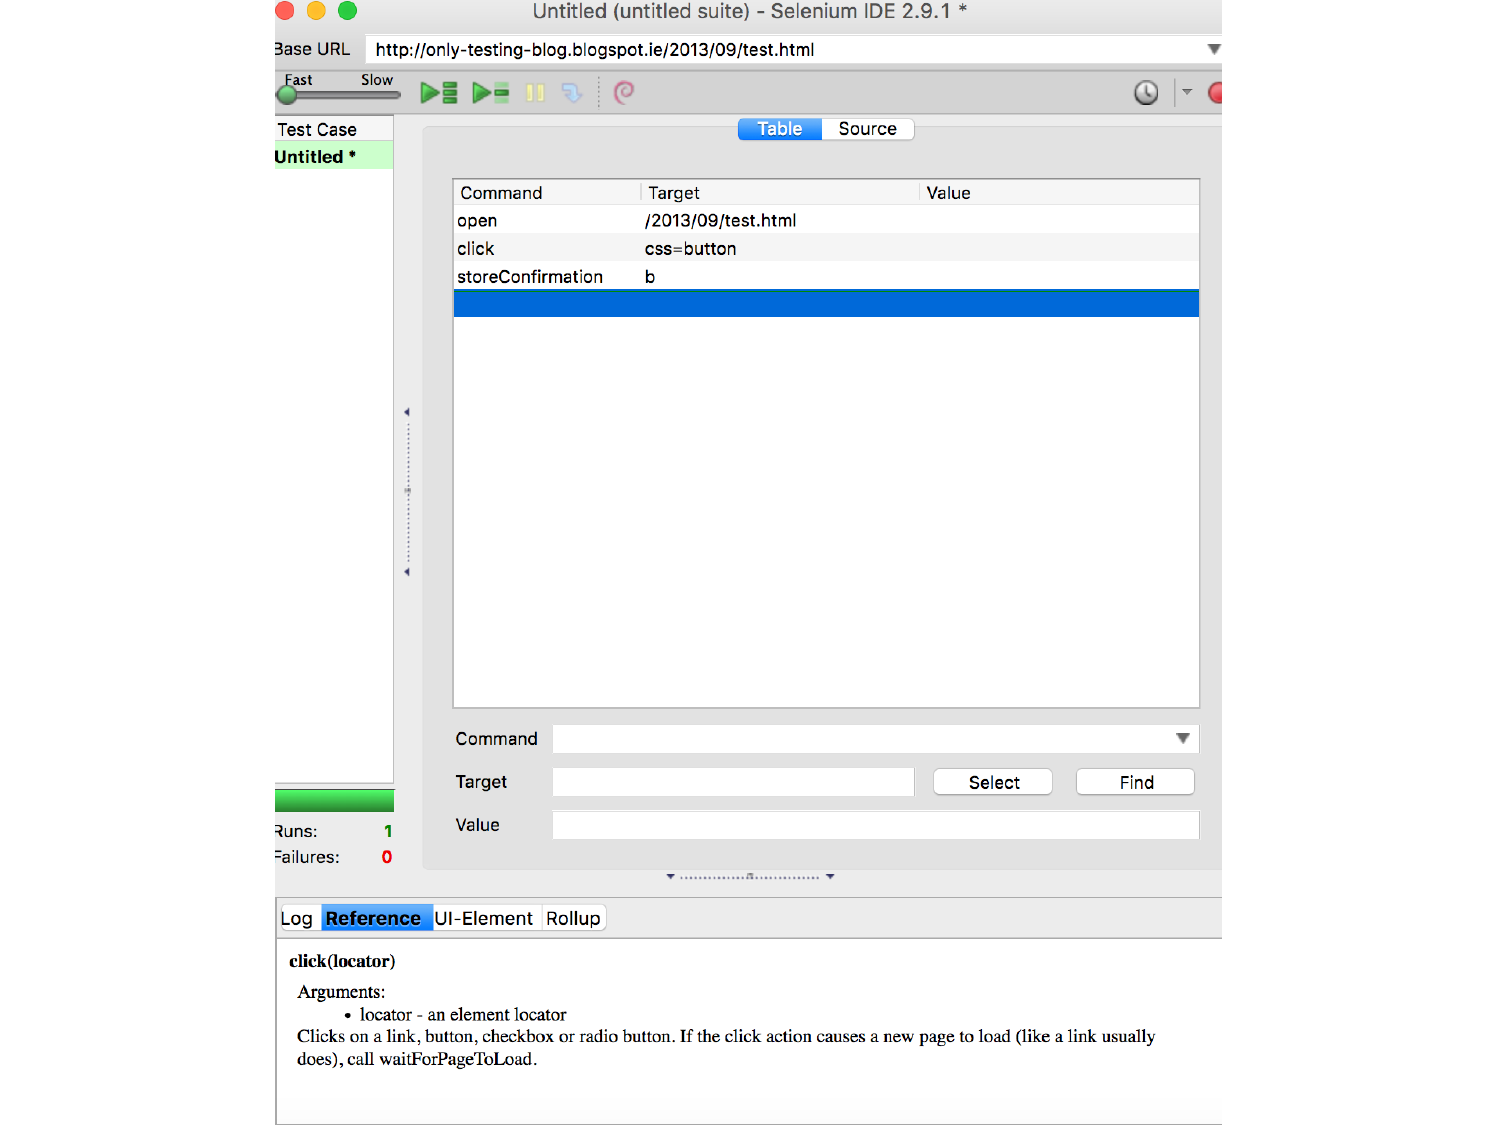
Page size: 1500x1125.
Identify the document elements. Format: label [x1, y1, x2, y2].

picture [274, 0, 1222, 1125]
